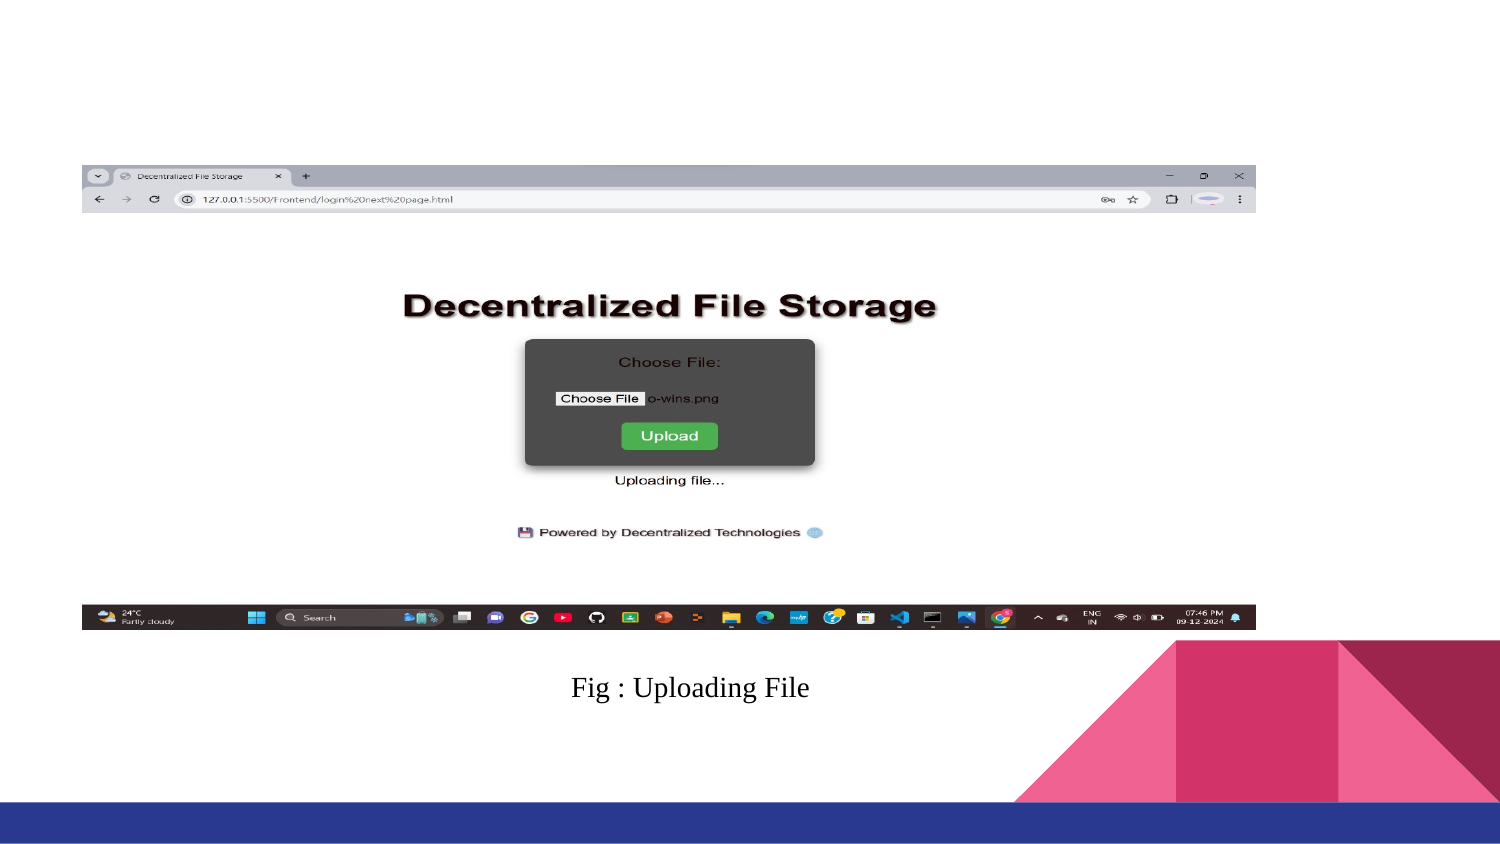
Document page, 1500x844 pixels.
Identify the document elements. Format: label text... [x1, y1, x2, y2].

text_box Fig : Uploading File [556, 660, 959, 711]
picture [82, 165, 1256, 630]
